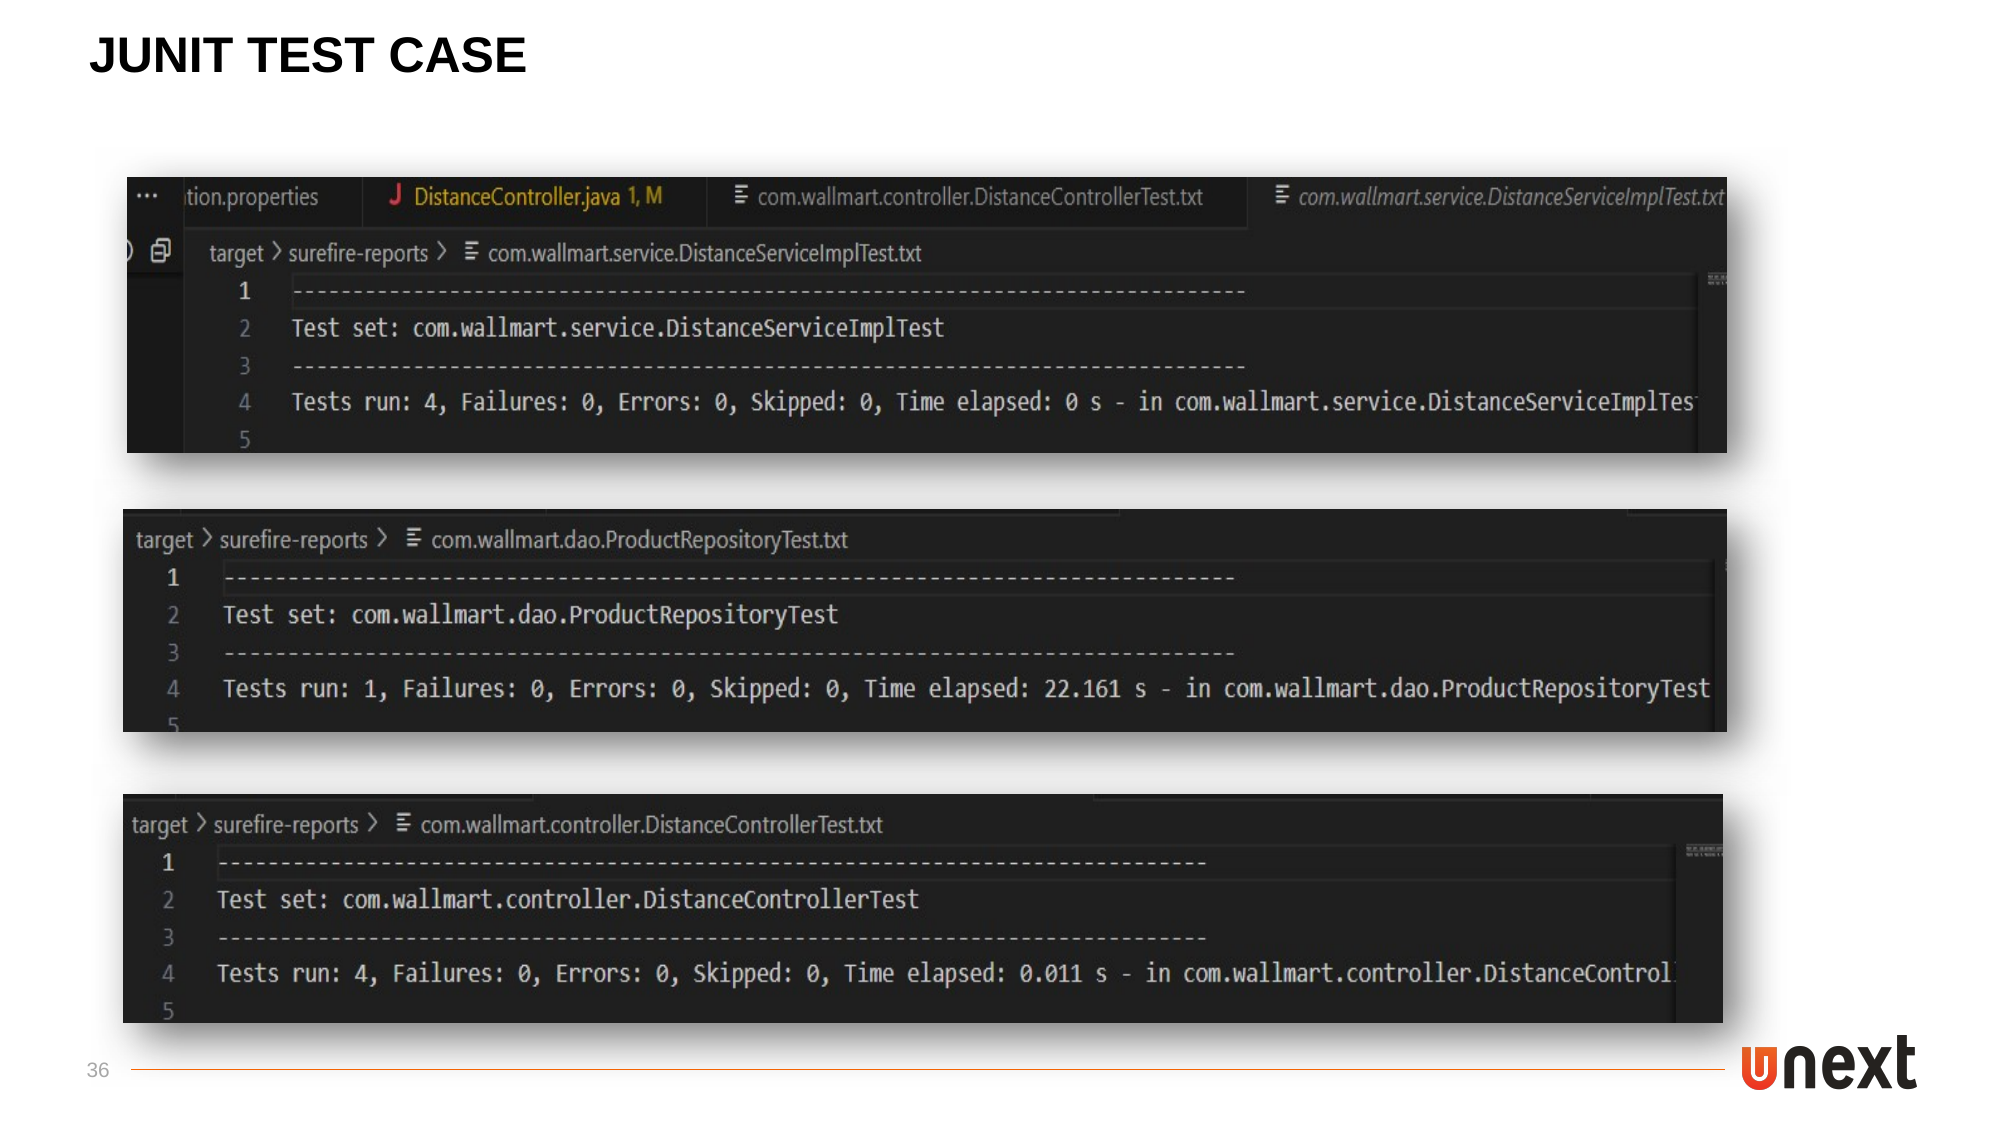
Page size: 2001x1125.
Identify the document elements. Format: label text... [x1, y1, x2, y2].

picture [127, 177, 1727, 453]
text_box JUNIT TEST CASE [74, 15, 1536, 91]
picture [123, 509, 1727, 732]
picture [1742, 1035, 1917, 1090]
slide_number 36 [48, 1047, 110, 1091]
picture [123, 794, 1723, 1023]
